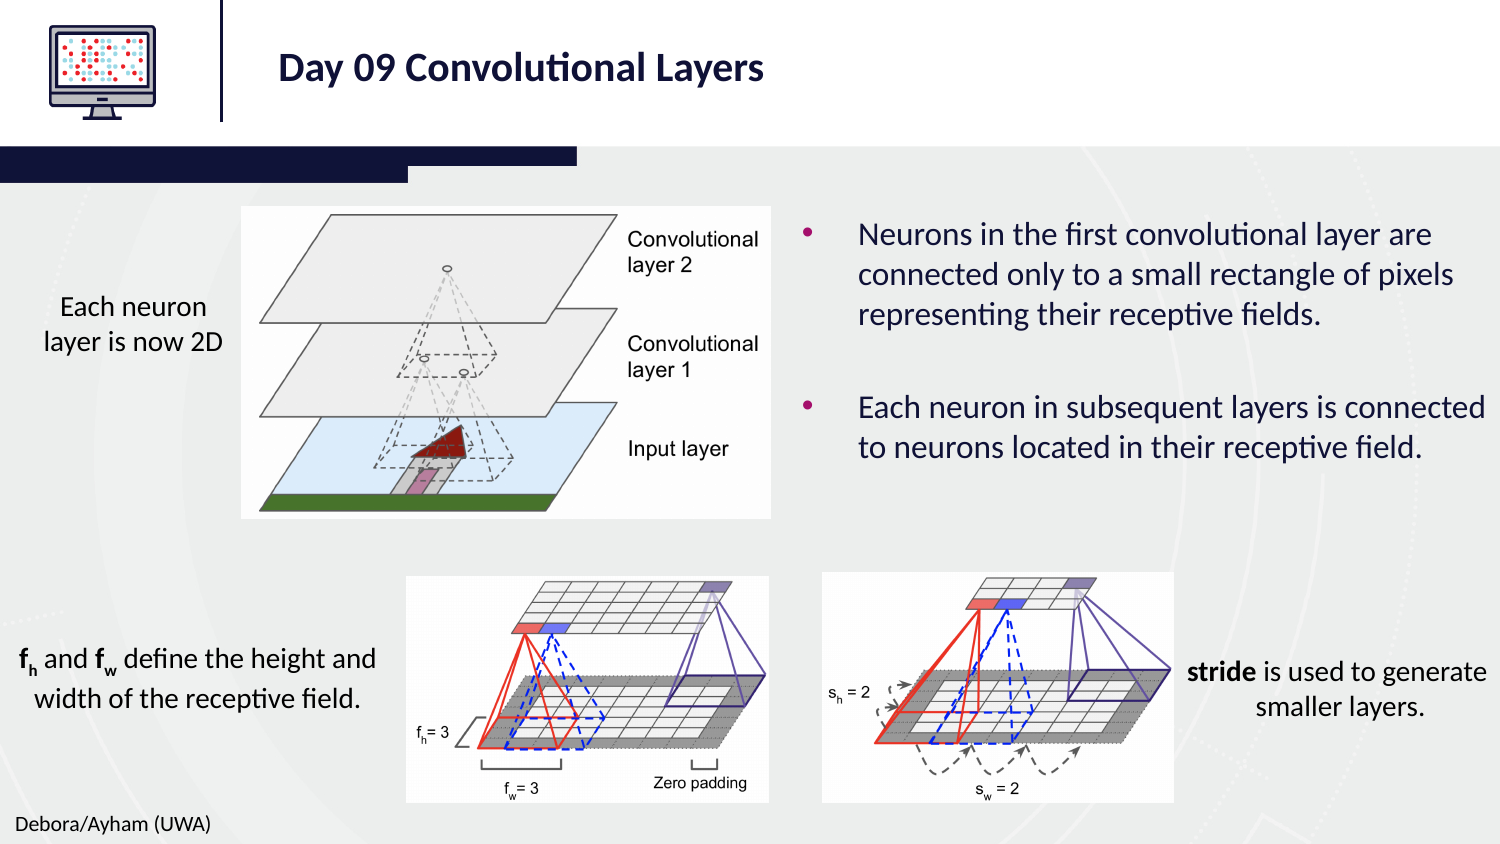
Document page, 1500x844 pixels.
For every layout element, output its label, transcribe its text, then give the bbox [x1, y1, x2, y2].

list Debora/Ayham (UWA) [0, 802, 1141, 838]
text_box stride is used to generate smaller layers. [1179, 644, 1500, 730]
text_box fh and fw define the height and width of the receptive field. [0, 632, 400, 722]
list Day 09 Convolutional Layers [263, 32, 1404, 106]
list Neurons in the first convolutional layer are connected only to a small rectangle of pixels representing their receptive fields. Each neuron in subsequent layers is connected to neurons located in their receptive field. [786, 205, 1500, 500]
text_box Each neuron layer is now 2D [20, 279, 236, 365]
picture [0, 0, 1500, 844]
